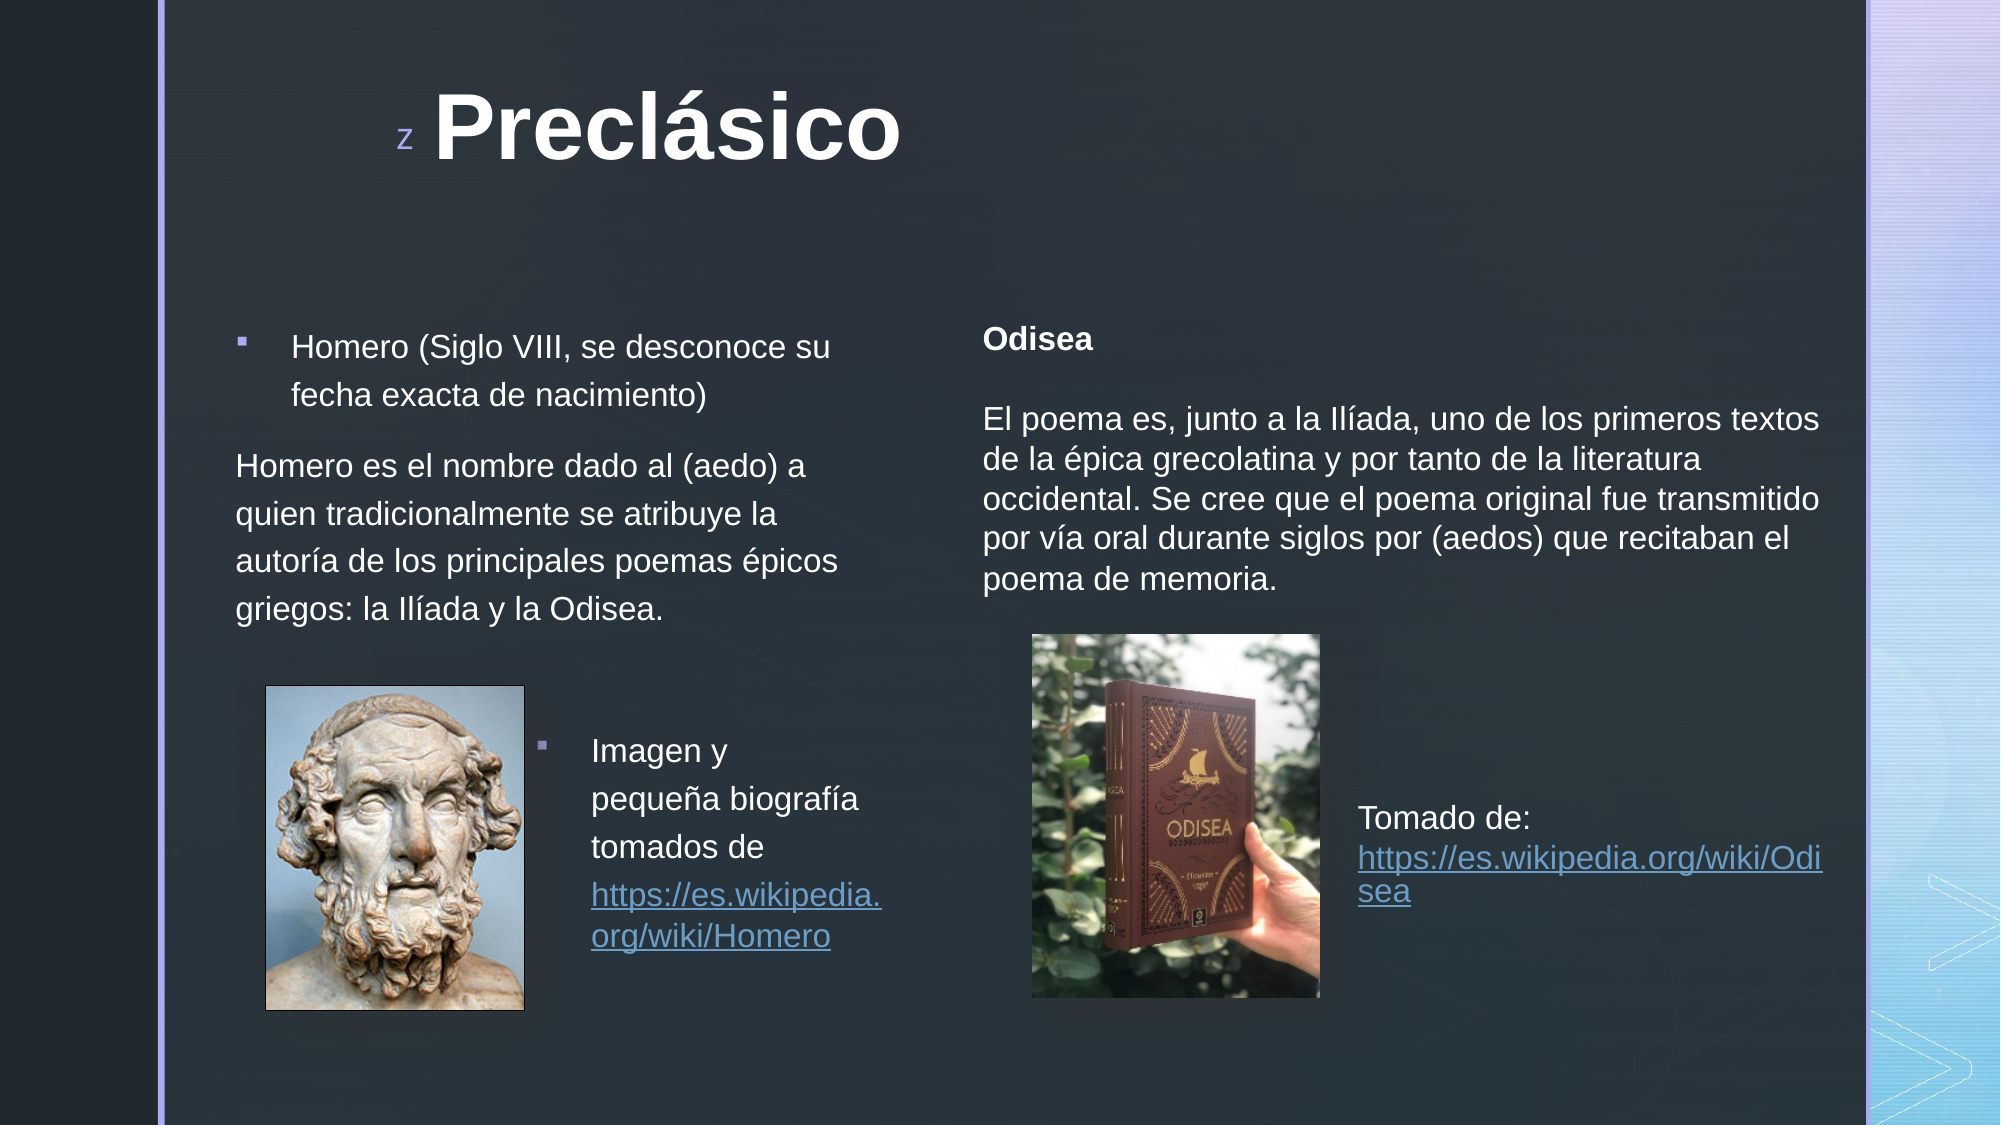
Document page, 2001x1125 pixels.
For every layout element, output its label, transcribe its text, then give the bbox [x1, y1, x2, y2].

list Homero (Siglo VIII, se desconoce su fecha exacta de nacimiento) Homero es el nombre dado al (aedo) a quien tradicionalmente se atribuye la autoría de los principales poemas épicos griegos: la Ilíada y la Odisea. Imagen y pequeña biografía tomados de https://es.wikipedia.org/wiki/Homero [219, 309, 902, 966]
picture [1032, 634, 1320, 999]
title Preclásico [0, 70, 919, 249]
text_box Odisea El poema es, junto a la Ilíada, uno de los primeros textos de la épica grecolatina y por tanto de la literatura occidental. Se cree que el poema original fue transmitido por vía oral durante siglos por (aedos) que recitaban el poema de memoria. Tomado de: https://es.wikipedia.org/wiki/Odisea [967, 309, 1840, 924]
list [265, 684, 525, 1011]
picture [1871, 0, 2001, 1125]
